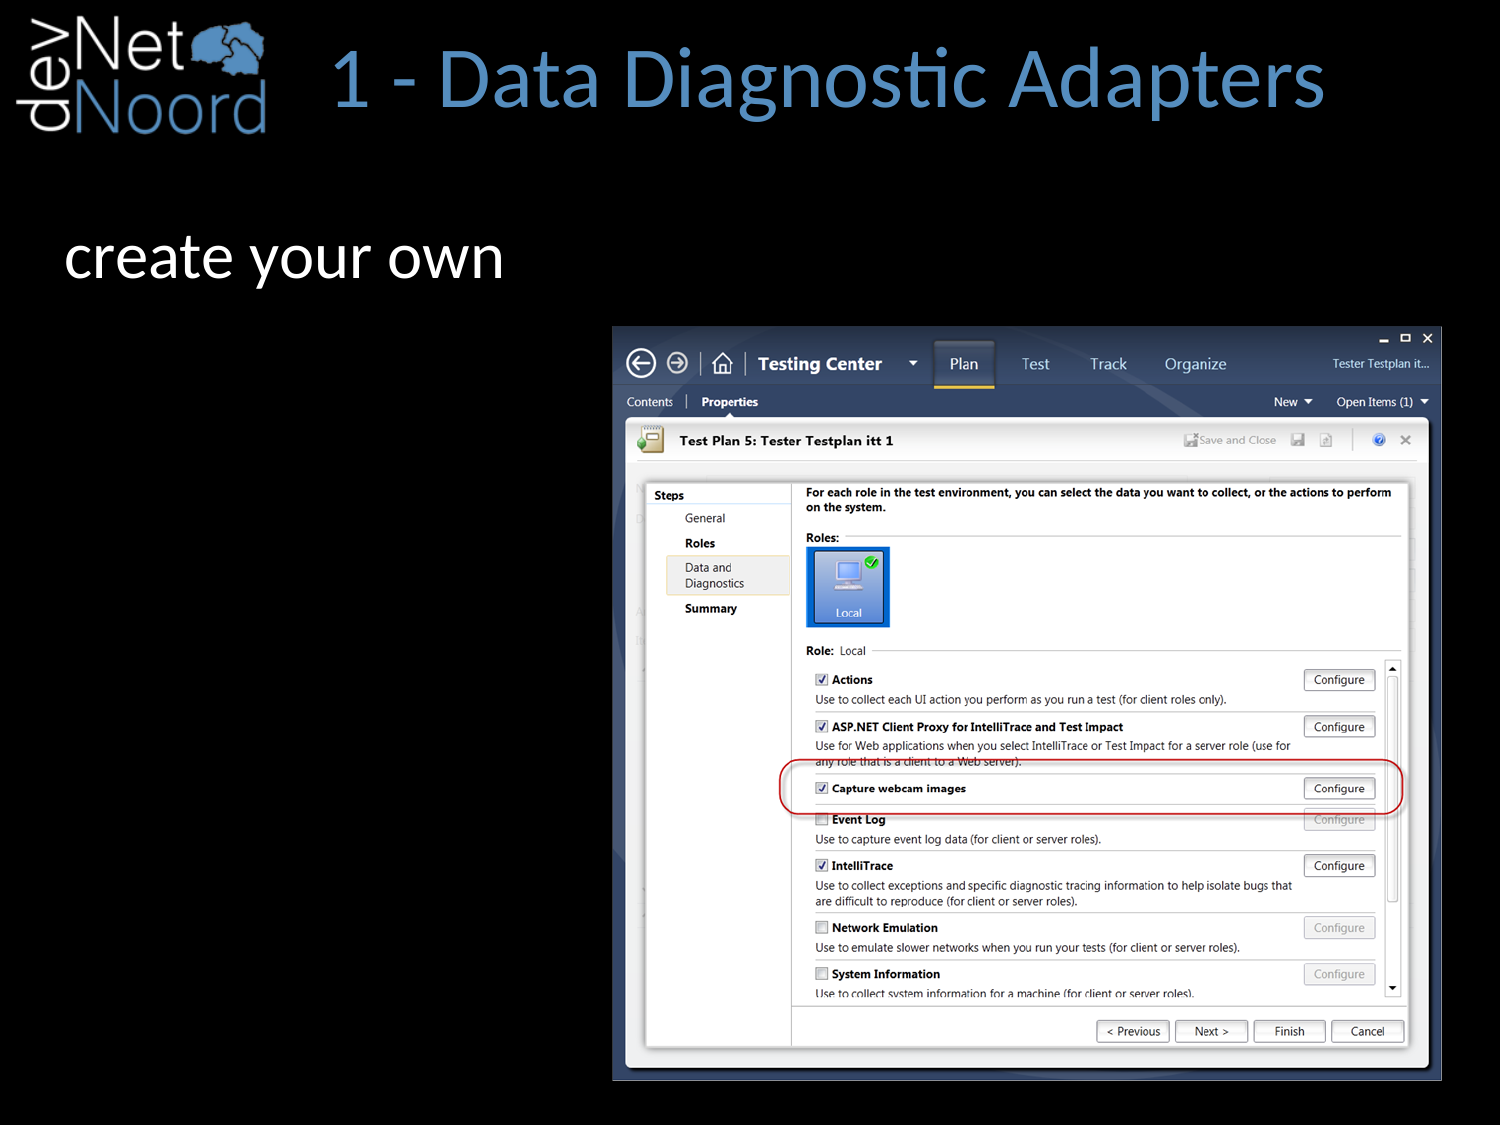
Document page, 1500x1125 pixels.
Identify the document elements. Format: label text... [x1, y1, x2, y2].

title 1 - Data Diagnostic Adapters [312, 12, 1485, 133]
picture [15, 14, 266, 135]
picture [612, 325, 1442, 1081]
text_box create your own [49, 204, 663, 313]
